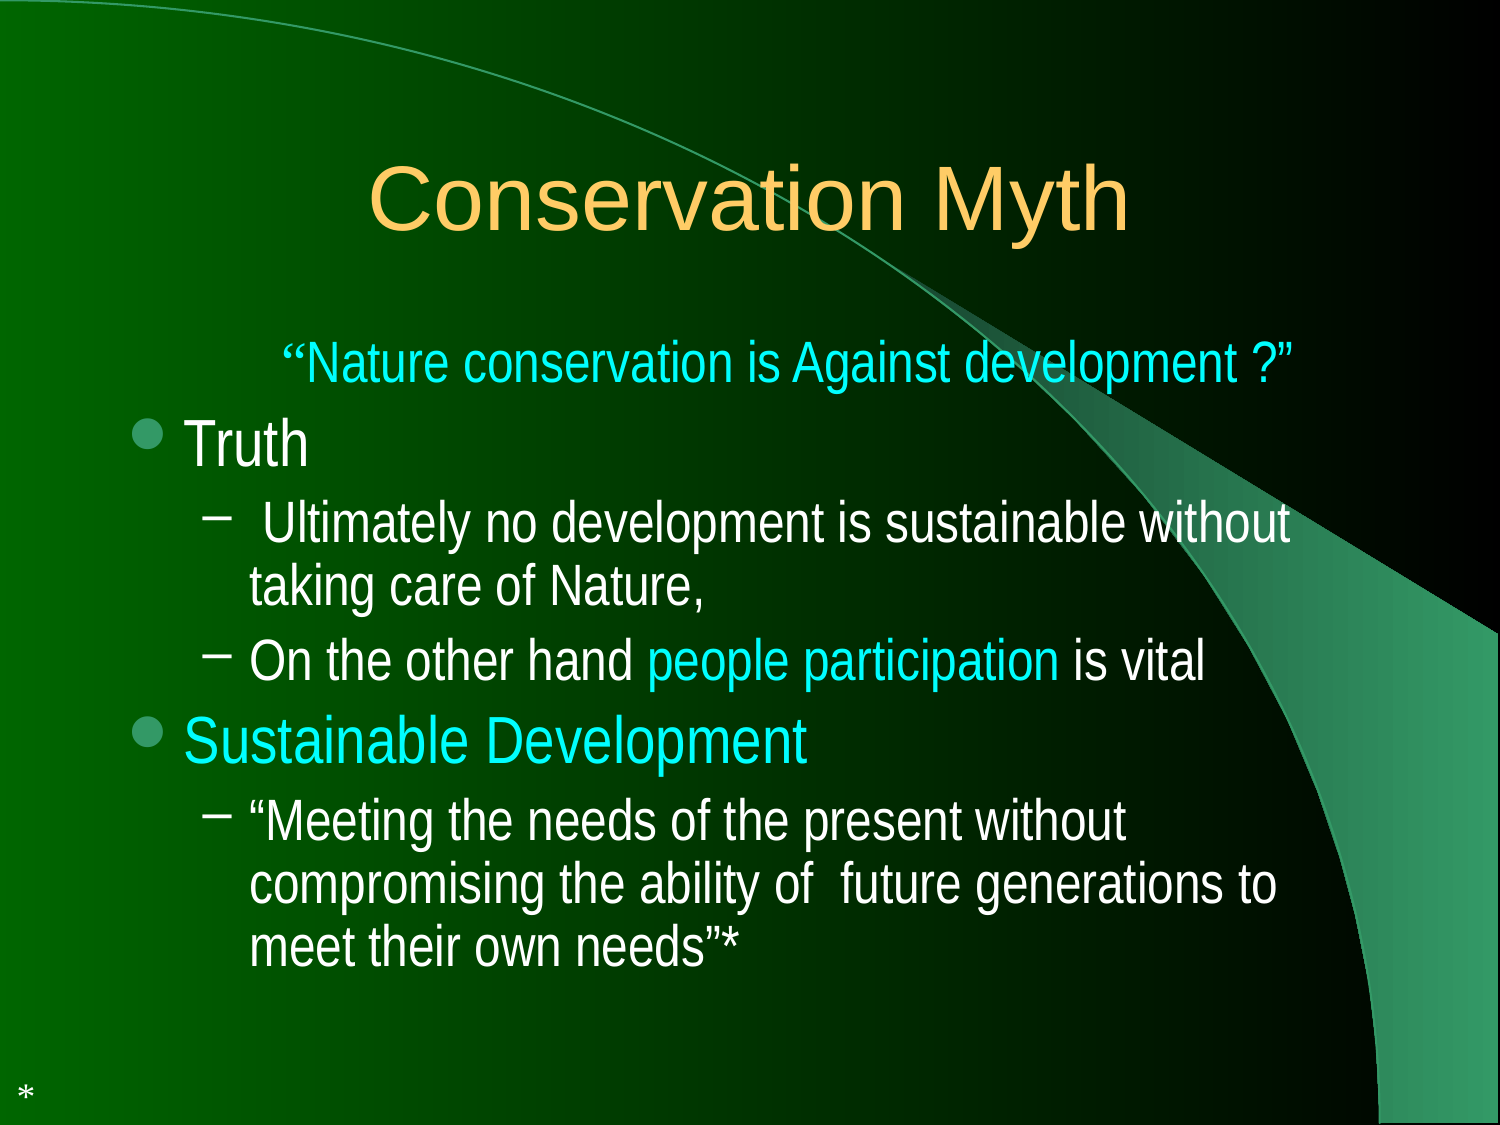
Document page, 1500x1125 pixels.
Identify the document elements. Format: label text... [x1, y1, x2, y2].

text_box * [0, 1064, 1500, 1125]
title Conservation Myth [112, 99, 1388, 288]
list “Nature conservation is Against development ?” Truth Ultimately no development is sustainable without taking care of Nature, On the other hand people participation is vital Sustainable Development “Meeting the needs of the present without compromising the ability of future generations to meet their own needs”* [112, 324, 1388, 1001]
